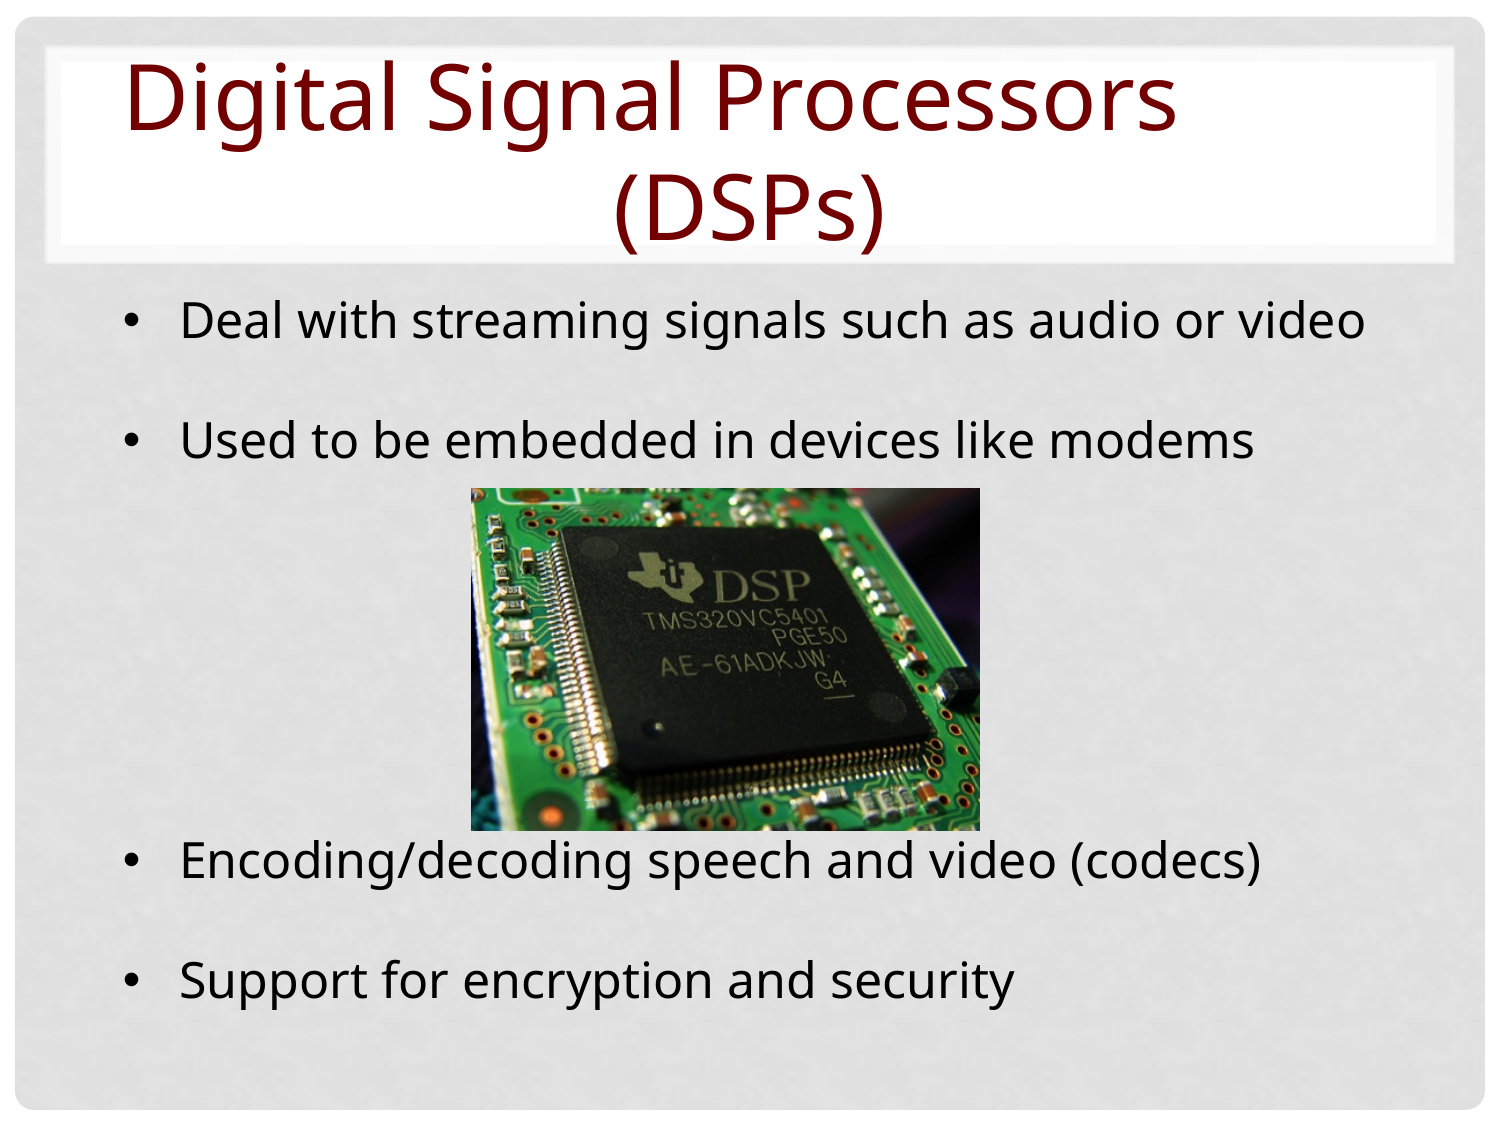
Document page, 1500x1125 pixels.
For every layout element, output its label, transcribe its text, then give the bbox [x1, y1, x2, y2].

picture [470, 488, 980, 832]
text_box Digital Signal Processors (DSPs) [108, 42, 1392, 259]
text_box Deal with streaming signals such as audio or video Used to be embedded in devices like modems Encoding/decoding speech and video (codecs) Support for encryption and security [108, 281, 1422, 1017]
